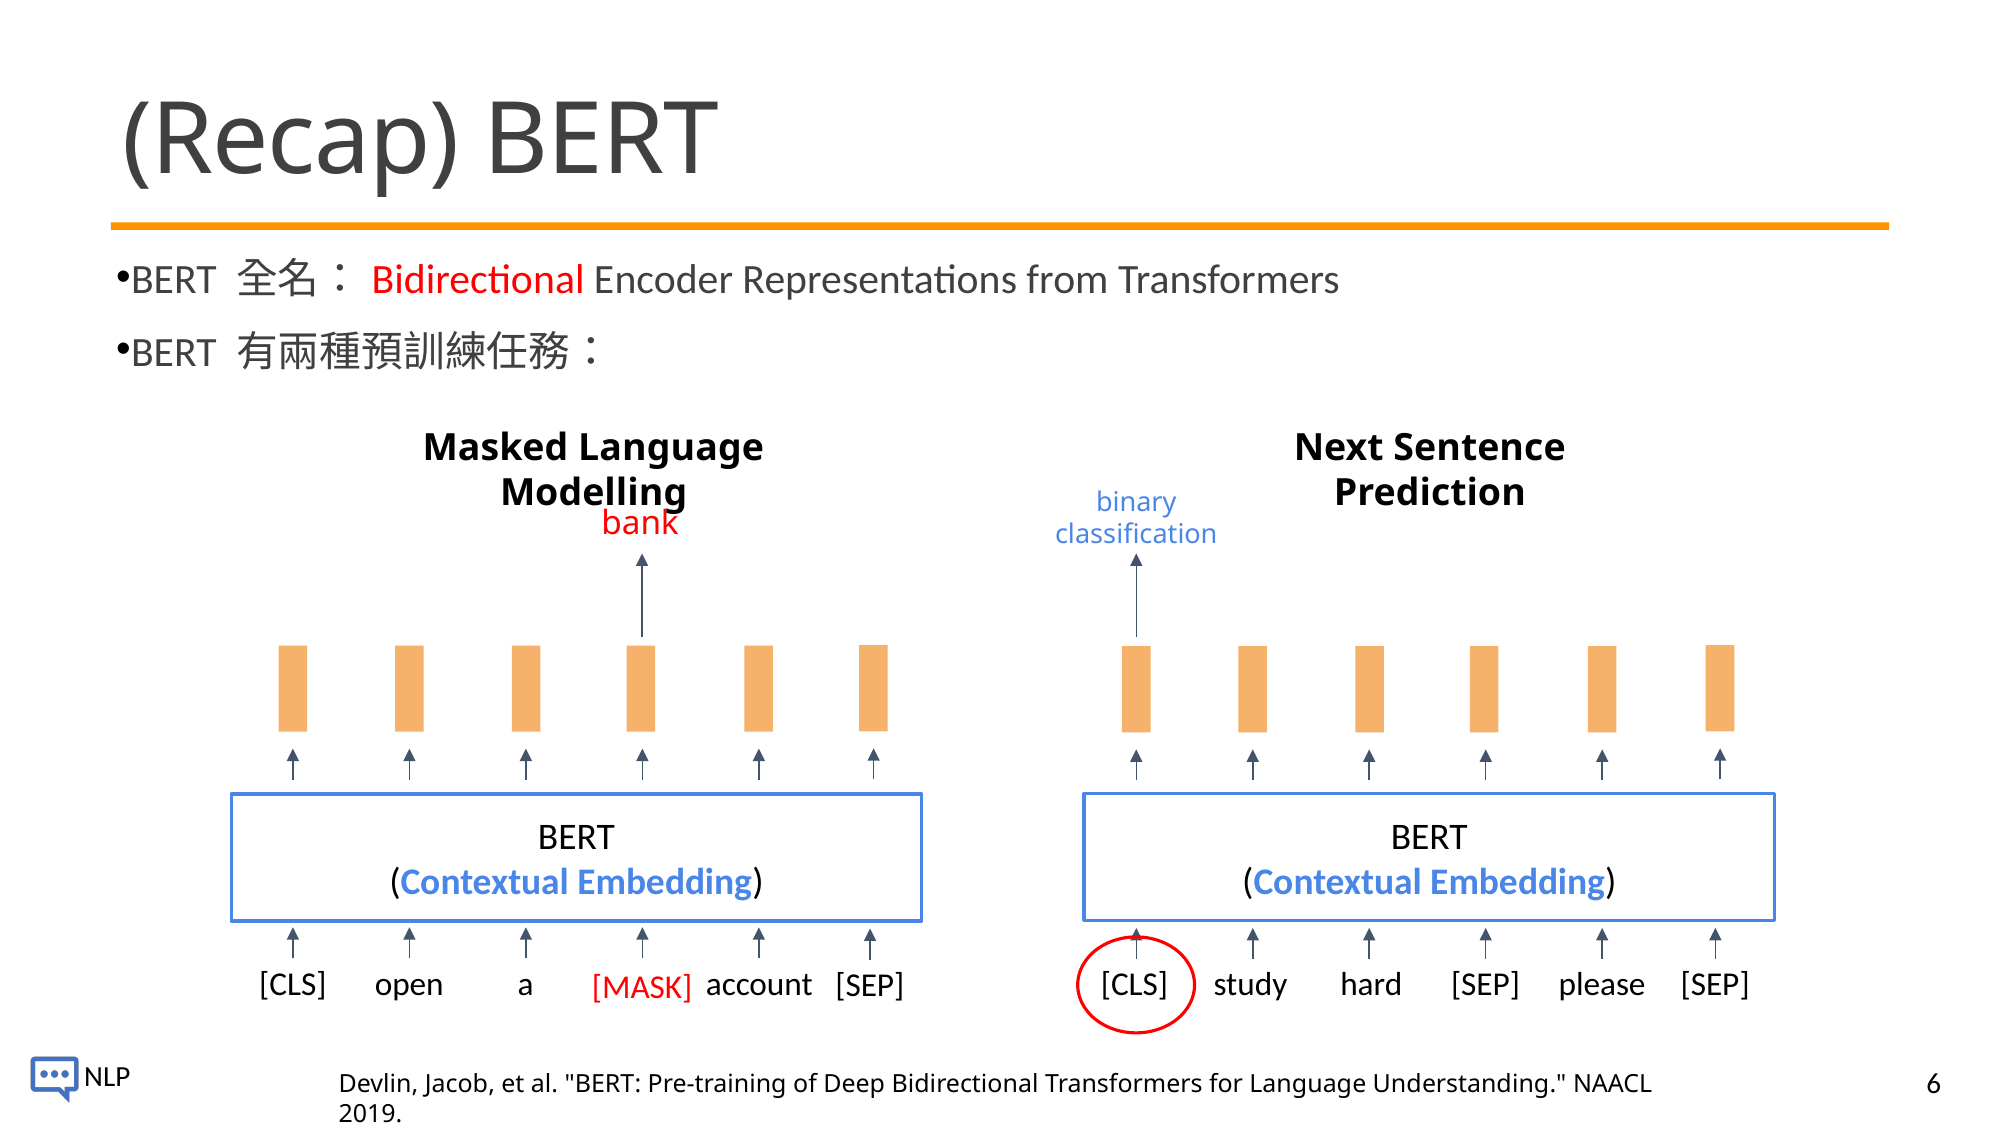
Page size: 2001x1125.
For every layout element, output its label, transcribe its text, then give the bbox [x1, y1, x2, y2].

text_box open [358, 955, 460, 1010]
text_box [626, 645, 656, 732]
text_box [1469, 646, 1499, 733]
text_box study [1190, 955, 1311, 1010]
text_box [MASK] [574, 958, 710, 1013]
text_box BERT (Contextual Embedding) [231, 793, 922, 922]
text_box [SEP] [1435, 955, 1537, 1010]
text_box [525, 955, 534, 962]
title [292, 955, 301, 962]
text_box [1705, 645, 1735, 732]
text_box please [1543, 955, 1661, 1010]
text_box [395, 645, 424, 732]
text_box [SEP] [819, 955, 921, 1011]
picture [23, 1047, 86, 1110]
text_box [1076, 935, 1196, 1035]
title (Recap) BERT [107, 58, 1899, 228]
text_box binary classification [1038, 469, 1234, 564]
text_box hard [1311, 955, 1432, 1010]
text_box [1587, 646, 1617, 733]
slide_number 53 [409, 955, 416, 962]
text_box Devlin, Jacob, et al. "BERT: Pre-training of Deep Bidirectional Transformers for Language Understanding." NAACL 2019. [323, 1052, 1682, 1125]
slide_number 6 [1740, 1052, 1957, 1113]
text_box account [687, 955, 819, 1010]
text_box [SEP] [1664, 955, 1766, 1010]
text_box Masked Language Modelling [335, 410, 853, 529]
text_box Next Sentence Prediction [1185, 410, 1675, 529]
text_box [744, 645, 773, 732]
text_box [859, 645, 888, 732]
text_box [511, 645, 541, 732]
text_box [1238, 646, 1267, 733]
text_box [278, 645, 308, 732]
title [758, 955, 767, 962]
text_box a [475, 955, 577, 1010]
list BERT 全名：Bidirectional Encoder Representations from Transformers BERT 有兩種預訓練任務： [116, 258, 1767, 410]
text_box [1355, 646, 1384, 733]
text_box bank [578, 529, 702, 557]
text_box [1121, 646, 1151, 733]
text_box [CLS] [242, 955, 344, 1010]
text_box BERT (Contextual Embedding) [1083, 793, 1775, 921]
